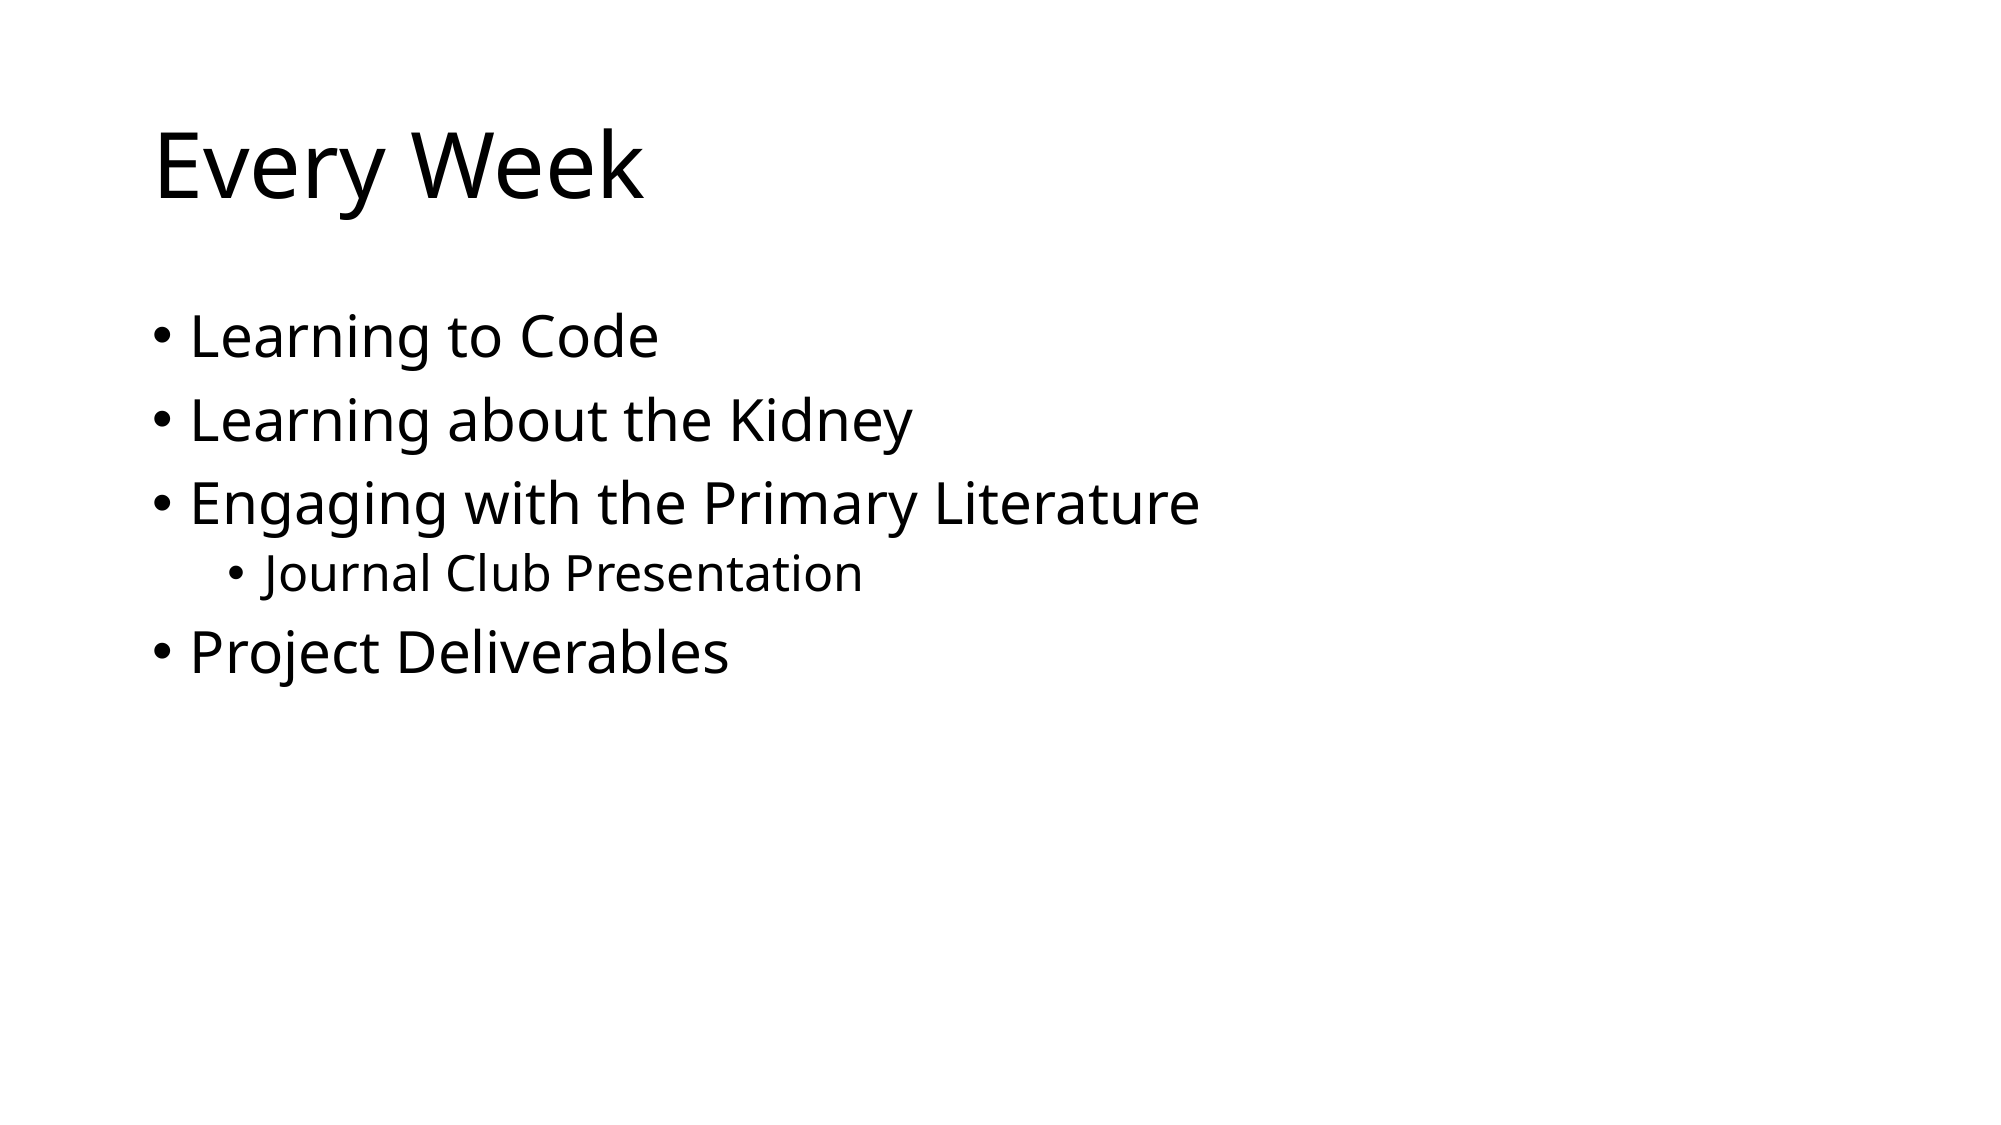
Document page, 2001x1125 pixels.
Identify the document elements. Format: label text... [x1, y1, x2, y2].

list Learning to Code Learning about the Kidney Engaging with the Primary Literature Journal Club Presentation Project Deliverables [137, 299, 1863, 1014]
title Every Week [137, 59, 1863, 278]
